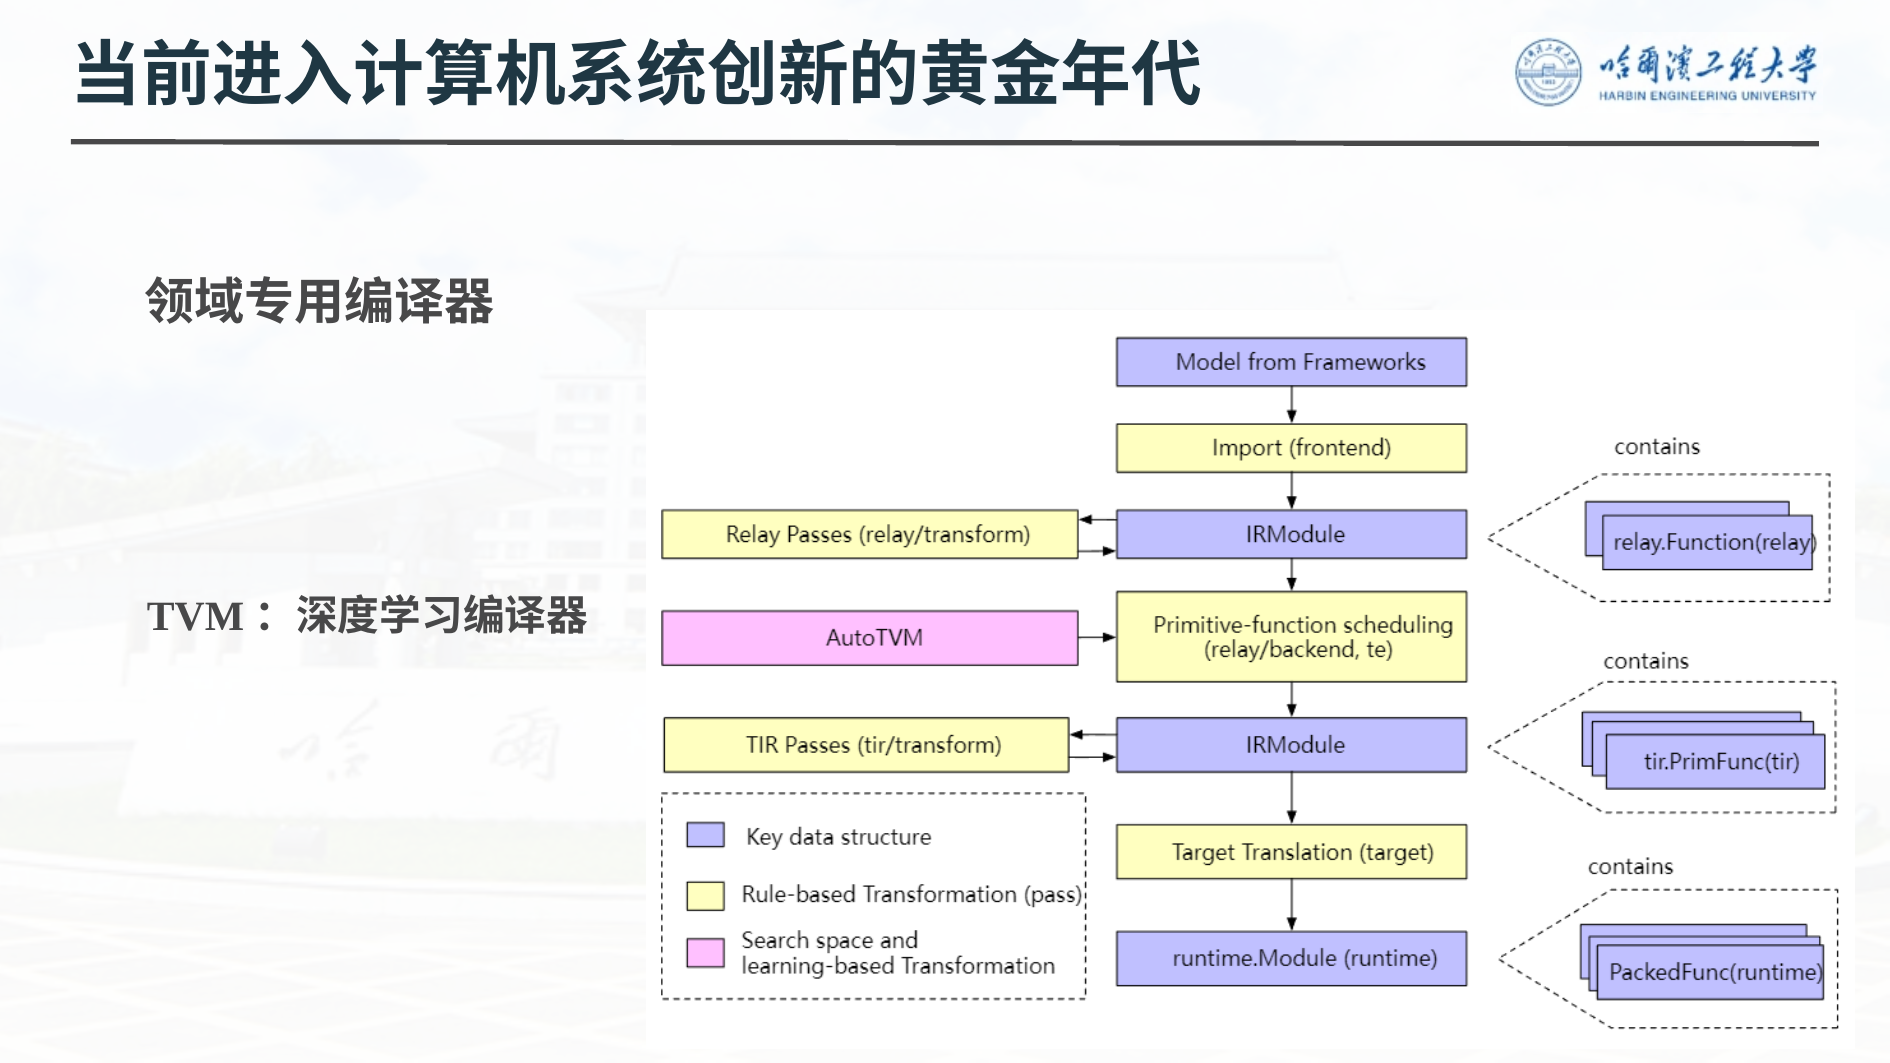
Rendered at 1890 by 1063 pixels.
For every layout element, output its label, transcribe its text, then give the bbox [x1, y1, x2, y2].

text_box 当前进入计算机系统创新的黄金年代 [70, 23, 1493, 118]
text_box TVM：深度学习编译器 [132, 531, 641, 647]
picture [1511, 32, 1824, 113]
text_box 领域专用编译器 [76, 244, 563, 337]
picture [646, 310, 1855, 1050]
